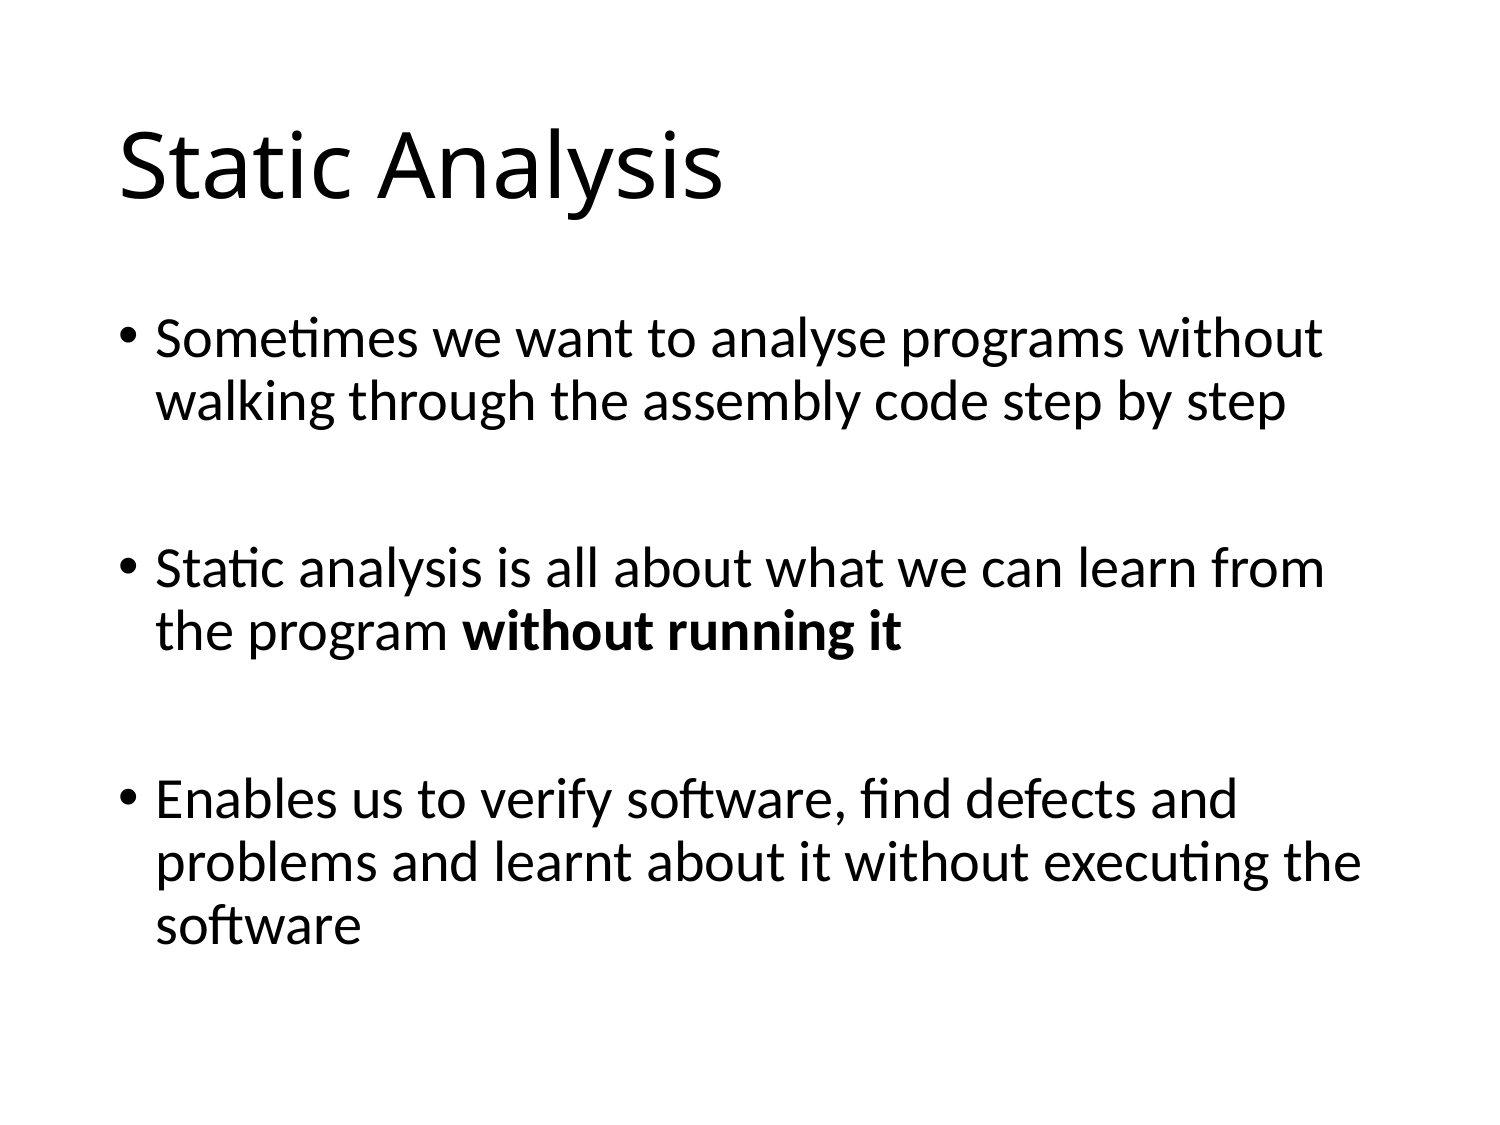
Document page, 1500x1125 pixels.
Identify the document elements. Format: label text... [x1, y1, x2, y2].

title Static Analysis [103, 59, 1397, 278]
list Sometimes we want to analyse programs without walking through the assembly code step by step Static analysis is all about what we can learn from the program without running it Enables us to verify software, find defects and problems and learnt about it without executing the software [103, 299, 1397, 1014]
